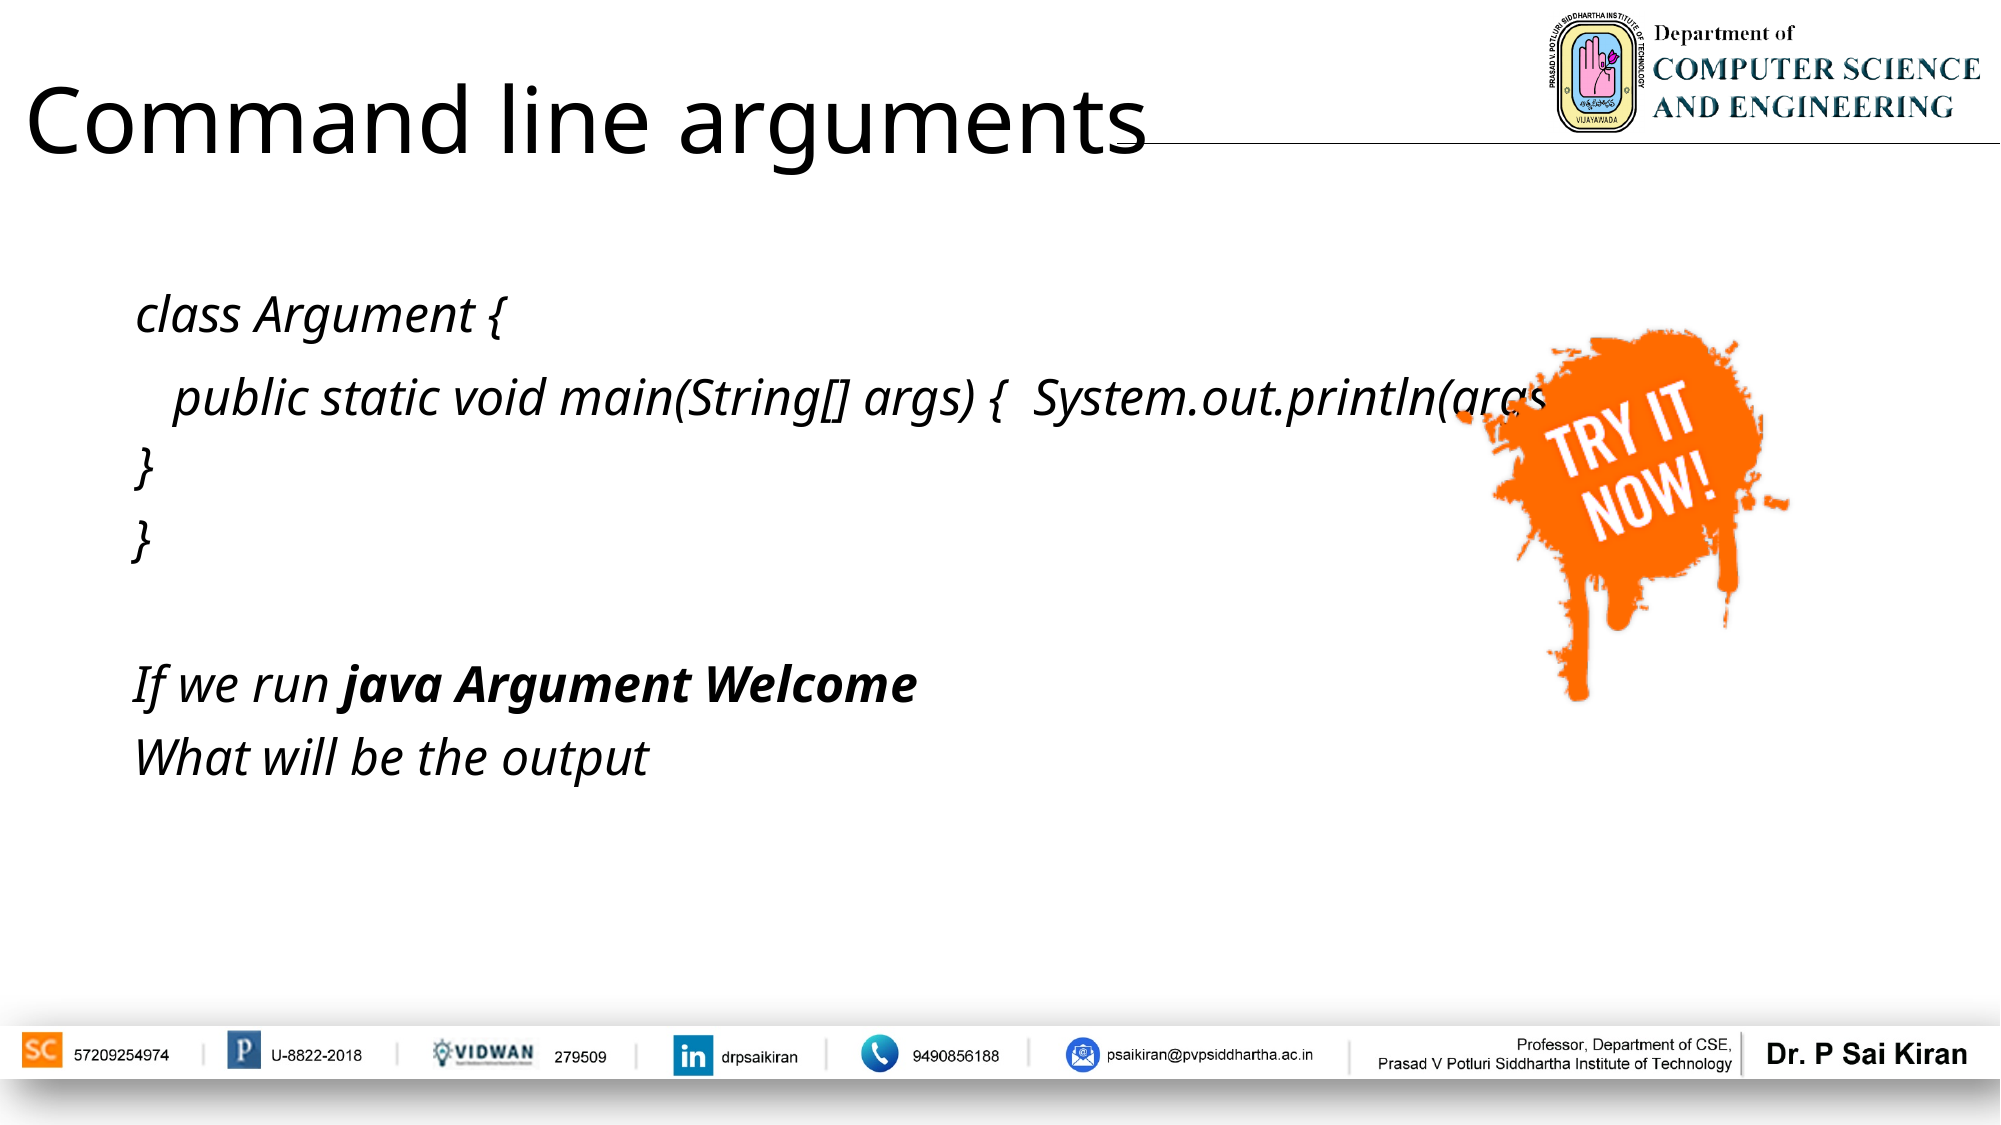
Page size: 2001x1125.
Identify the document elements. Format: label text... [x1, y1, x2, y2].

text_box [1548, 11, 1981, 133]
picture [1424, 310, 1832, 714]
picture [0, 1026, 2000, 1079]
text_box class Argument { public static void main(String[] args) { System.out.println(args[0]); } } If we run java Argument Welcome What will be the output [118, 275, 1882, 793]
text_box Command line arguments [9, 54, 1165, 179]
